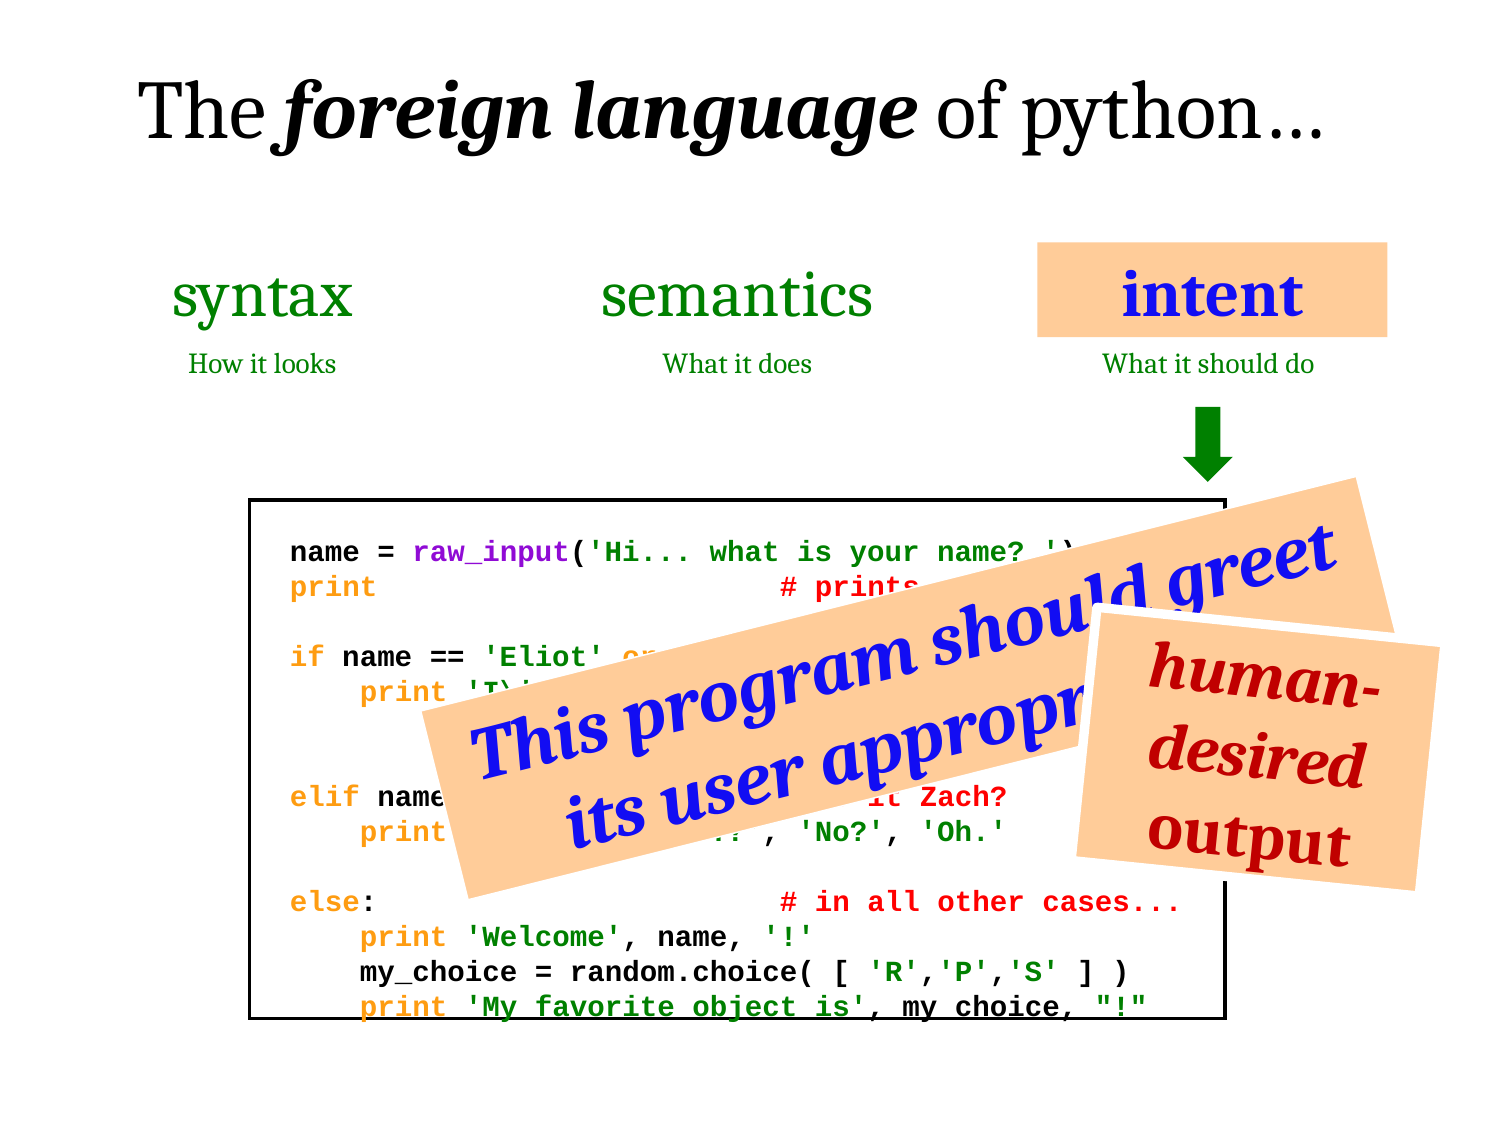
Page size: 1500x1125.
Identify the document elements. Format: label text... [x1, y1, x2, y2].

text_box What it does [624, 337, 850, 388]
text_box syntax [87, 242, 438, 338]
text_box name = raw_input('Hi... what is your name? ') print # prints a blank line if name == 'Eliot' or name == 'Ran': print 'I\'m "offline." Try later.' elif name == 'Zach': # is it Zach? print 'Zach Quinto...?', 'No?', 'Oh.' else: # in all other cases... print 'Welcome', name, '!' my_choice = random.choice( [ 'R','P','S' ] ) print 'My favorite object is', my_choice, "!" [274, 524, 1208, 1030]
text_box human-desired output [1071, 607, 1446, 897]
text_box intent [1037, 242, 1388, 338]
text_box What it should do [1070, 337, 1346, 388]
text_box [1182, 406, 1233, 482]
text_box How it looks [149, 337, 375, 388]
text_box semantics [562, 242, 913, 338]
text_box This program should greet its user appropriately. [420, 476, 1397, 900]
text_box [249, 499, 1225, 1019]
text_box The foreign language of python… [75, 47, 1388, 163]
